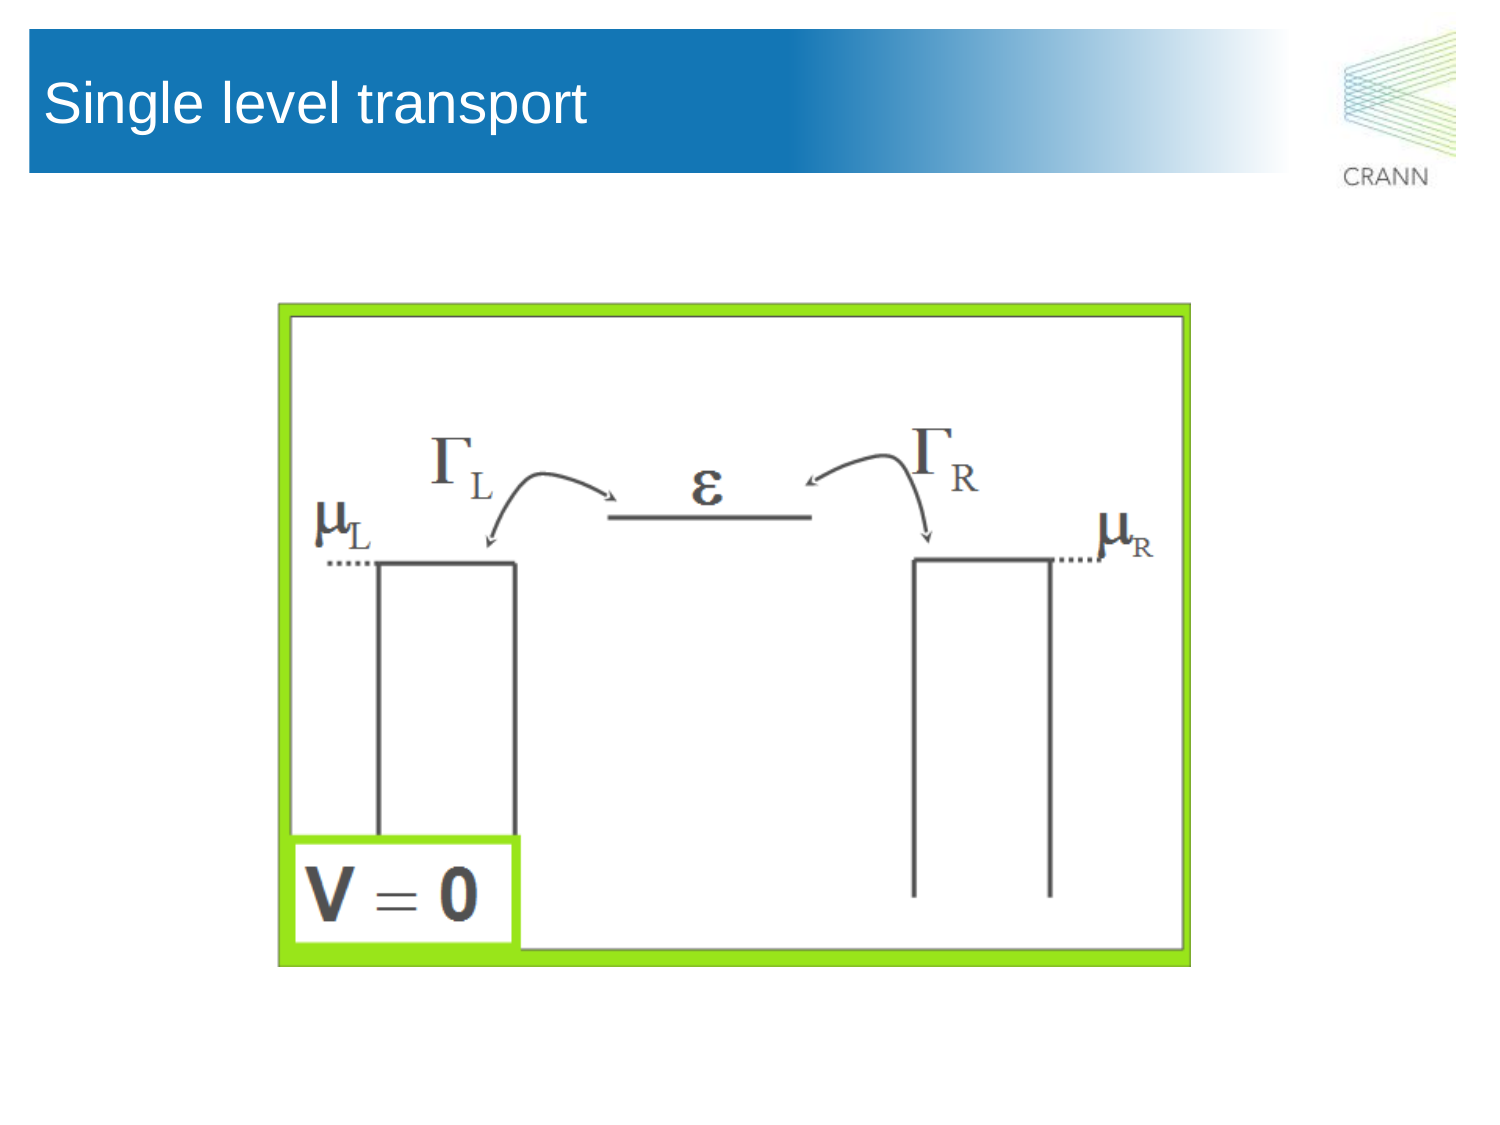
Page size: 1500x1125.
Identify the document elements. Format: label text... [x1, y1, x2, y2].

picture [1299, 12, 1456, 209]
picture [277, 302, 1191, 967]
text_box [29, 29, 1289, 173]
title Single level transport [37, 49, 1161, 151]
